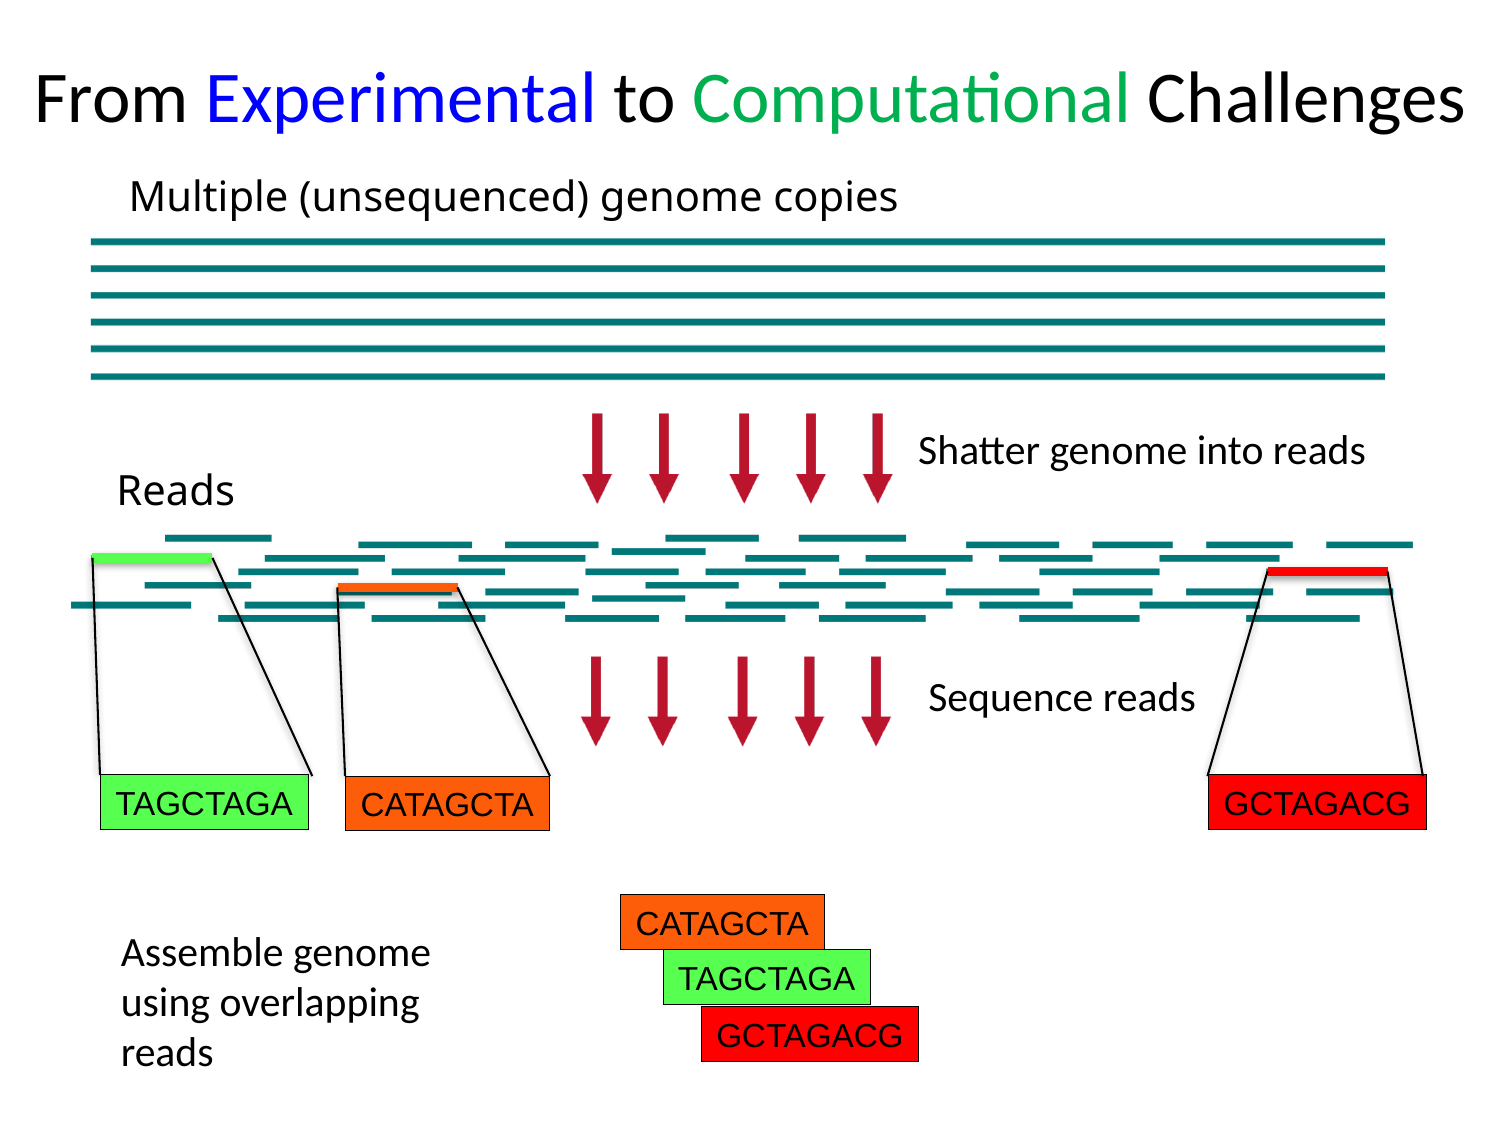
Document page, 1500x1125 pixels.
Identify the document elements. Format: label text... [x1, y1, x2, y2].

picture [101, 559, 212, 645]
text_box Assemble genome using overlapping reads [106, 917, 525, 1082]
text_box TAGCTAGA [663, 949, 871, 1005]
text_box Sequence reads [913, 662, 1202, 728]
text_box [457, 587, 551, 777]
text_box CATAGCTA [620, 894, 825, 950]
text_box Multiple (unsequenced) genome copies [113, 162, 914, 228]
text_box Shatter genome into reads [916, 415, 1382, 481]
text_box CATAGCTA [345, 776, 550, 831]
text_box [1207, 571, 1268, 777]
text_box From Experimental to Computational Challenges [0, 49, 1488, 138]
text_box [92, 557, 101, 776]
picture [1268, 572, 1387, 645]
picture [62, 399, 1438, 763]
text_box TAGCTAGA [100, 774, 309, 830]
picture [346, 588, 457, 645]
text_box Reads [101, 456, 251, 517]
picture [74, 234, 1426, 391]
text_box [336, 587, 346, 777]
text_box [1387, 571, 1424, 777]
text_box GCTAGACG [701, 1006, 919, 1062]
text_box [212, 557, 313, 777]
text_box GCTAGACG [1208, 774, 1427, 830]
